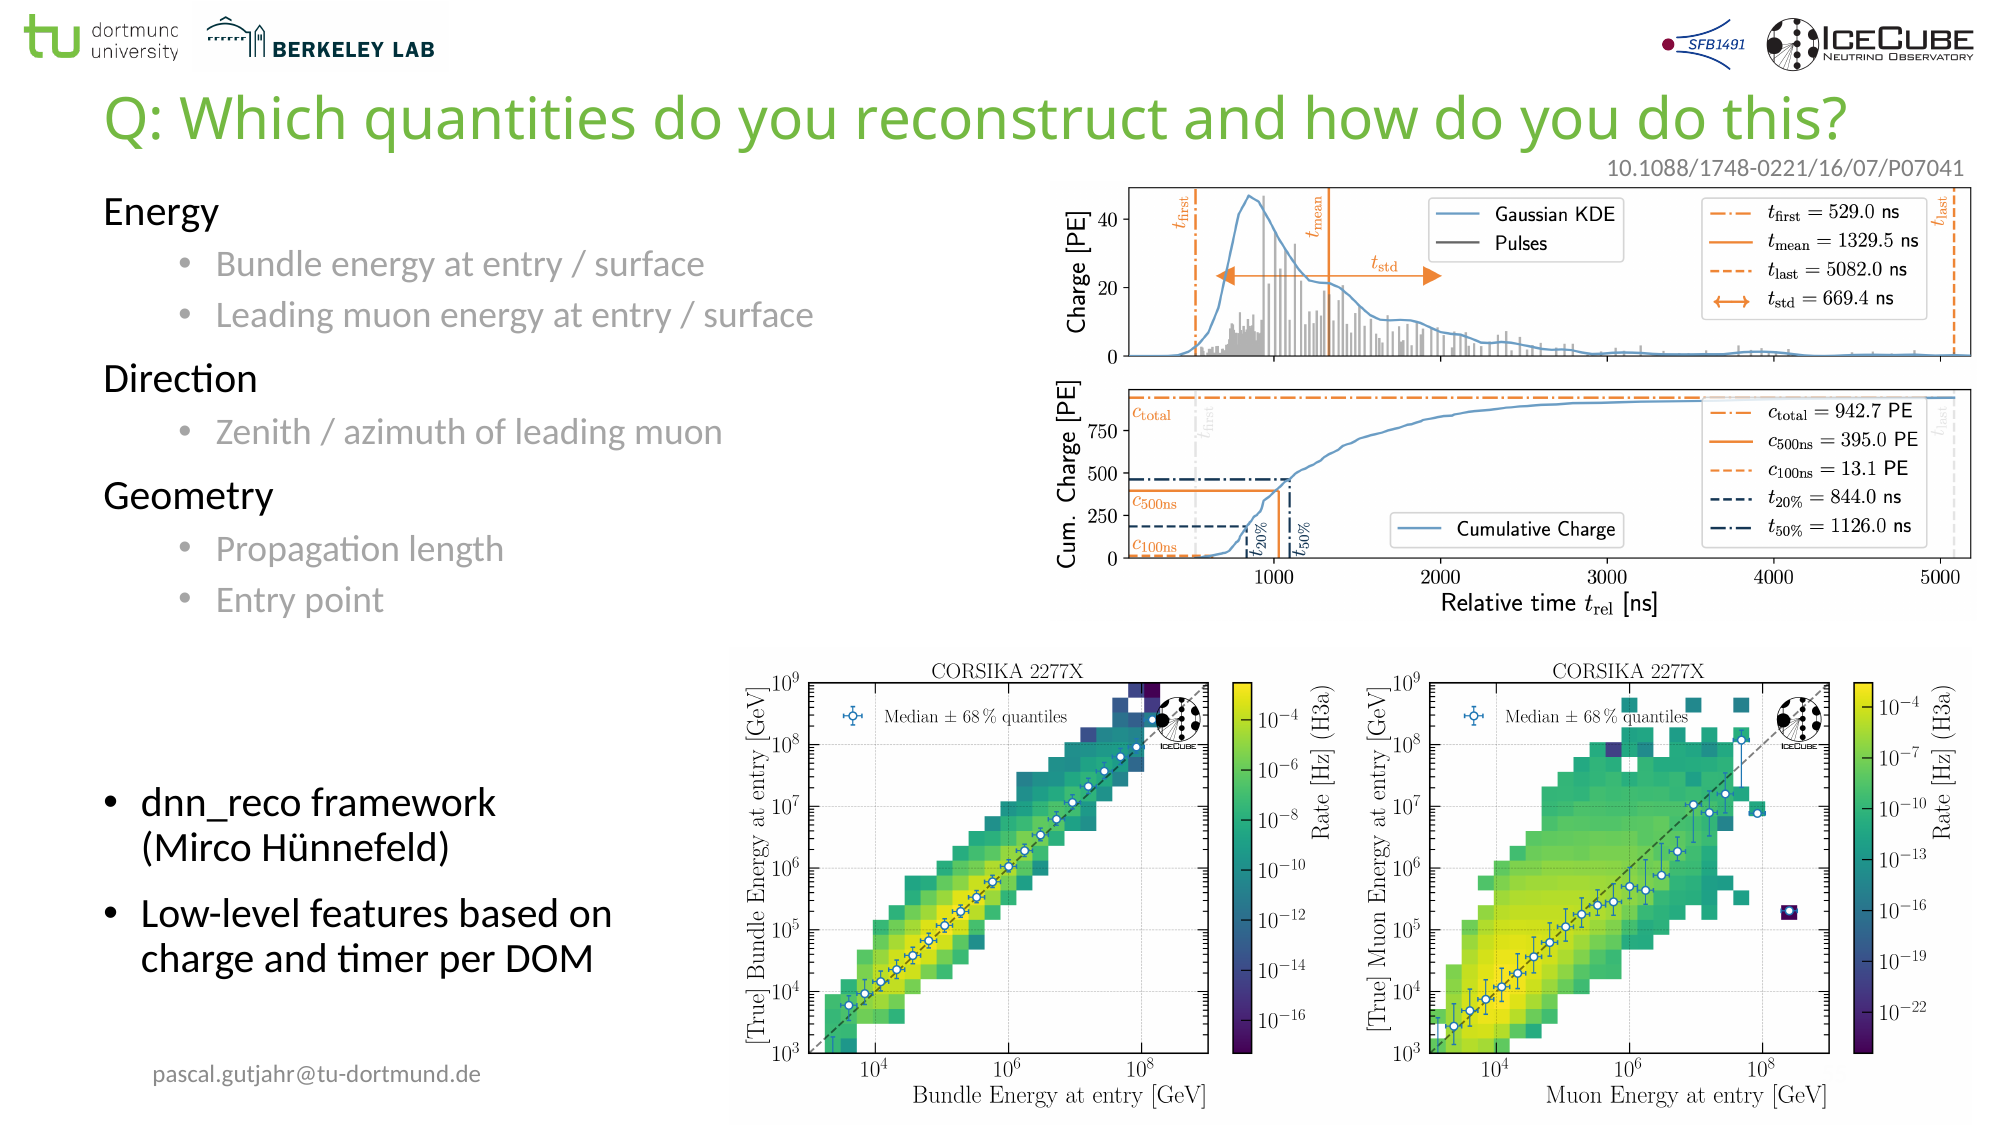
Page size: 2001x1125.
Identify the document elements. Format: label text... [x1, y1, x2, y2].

picture [1662, 18, 1746, 70]
list Energy Bundle energy at entry / surface Leading muon energy at entry / surface Direction Zenith / azimuth of leading muon Geometry Propagation length Entry point dnn_reco framework (Mirco Hünnefeld) Low-level features based on charge and timer per DOM [88, 181, 908, 1014]
picture [1049, 181, 1977, 621]
text_box 10.1088/1748-0221/16/07/P07041 [1591, 144, 1981, 189]
slide_number pascal.gutjahr@tu-dortmund.de [137, 1042, 588, 1103]
title Q: Which quantities do you reconstruct and how do you do this? [88, 59, 1977, 182]
picture [192, 1, 449, 59]
picture [729, 647, 1972, 1125]
